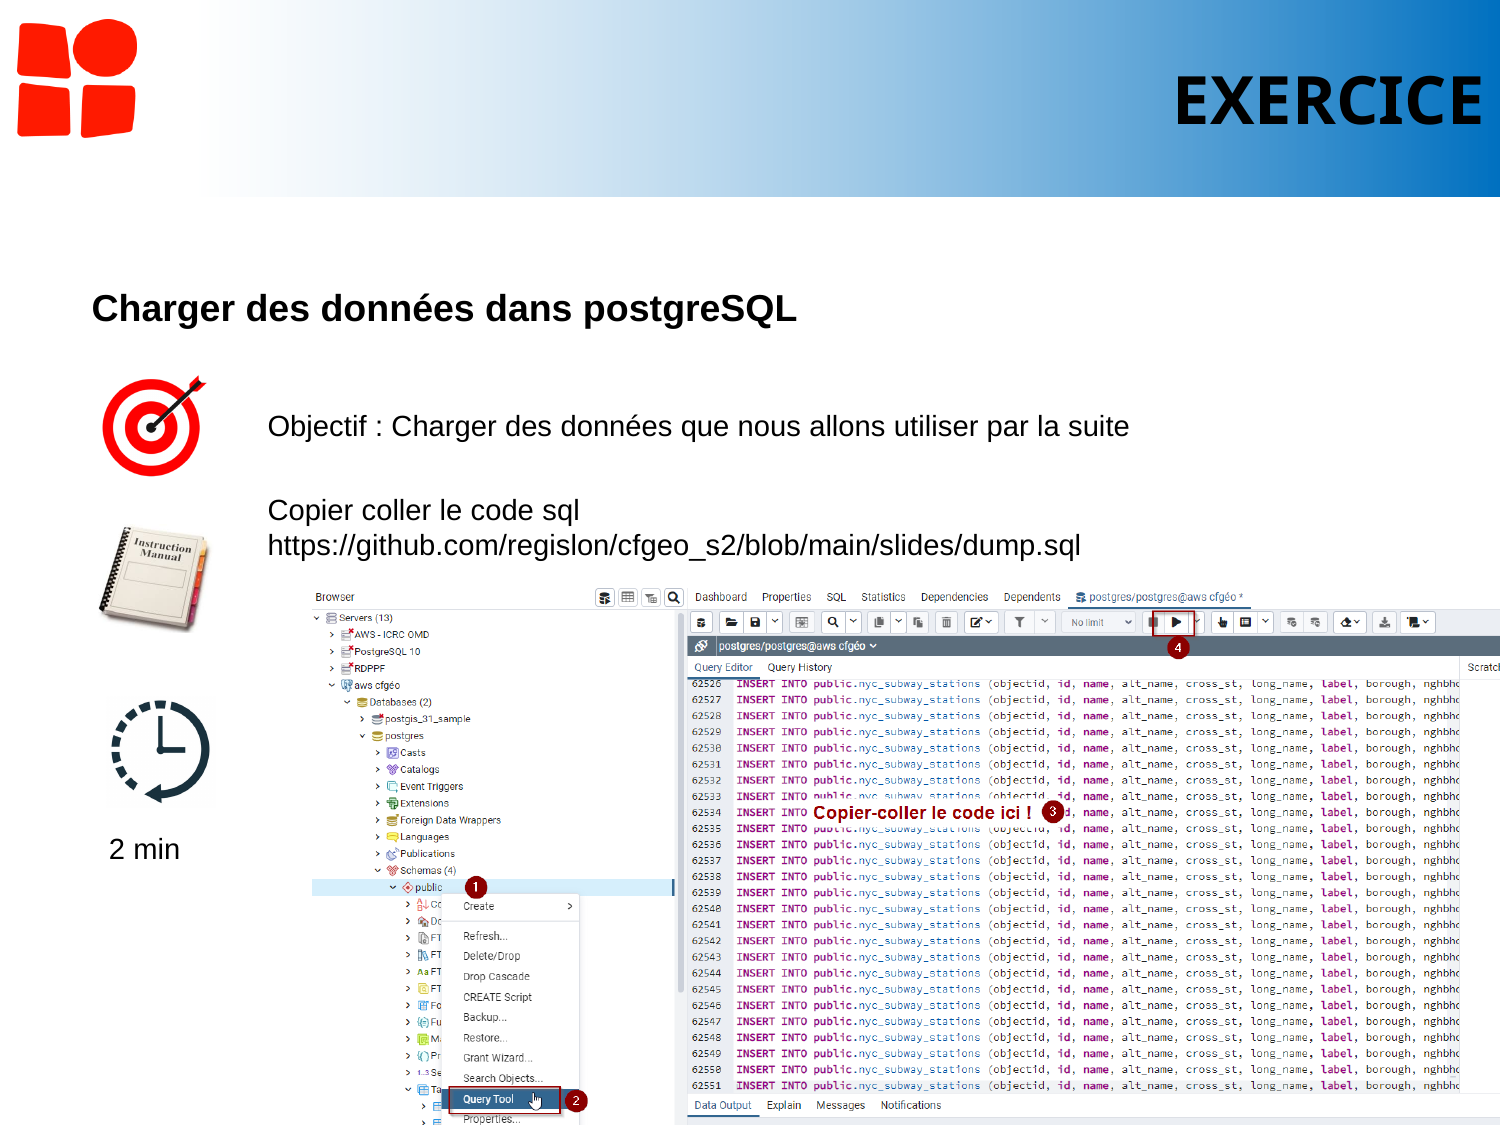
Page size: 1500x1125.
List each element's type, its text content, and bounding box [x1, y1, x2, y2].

picture [95, 365, 215, 485]
text_box Copier coller le code sql https://github.com/regislon/cfgeo_s2/blob/main/slides/dump.sql [252, 484, 1299, 569]
text_box Charger des données dans postgreSQL [76, 277, 1123, 337]
text_box Objectif : Charger des données que nous allons utiliser par la suite [252, 399, 1299, 450]
picture [312, 588, 1500, 1125]
text_box 2 min [94, 822, 307, 873]
picture [93, 524, 215, 633]
picture [106, 696, 216, 808]
title EXERCICE [196, 0, 1500, 197]
picture [17, 18, 137, 138]
